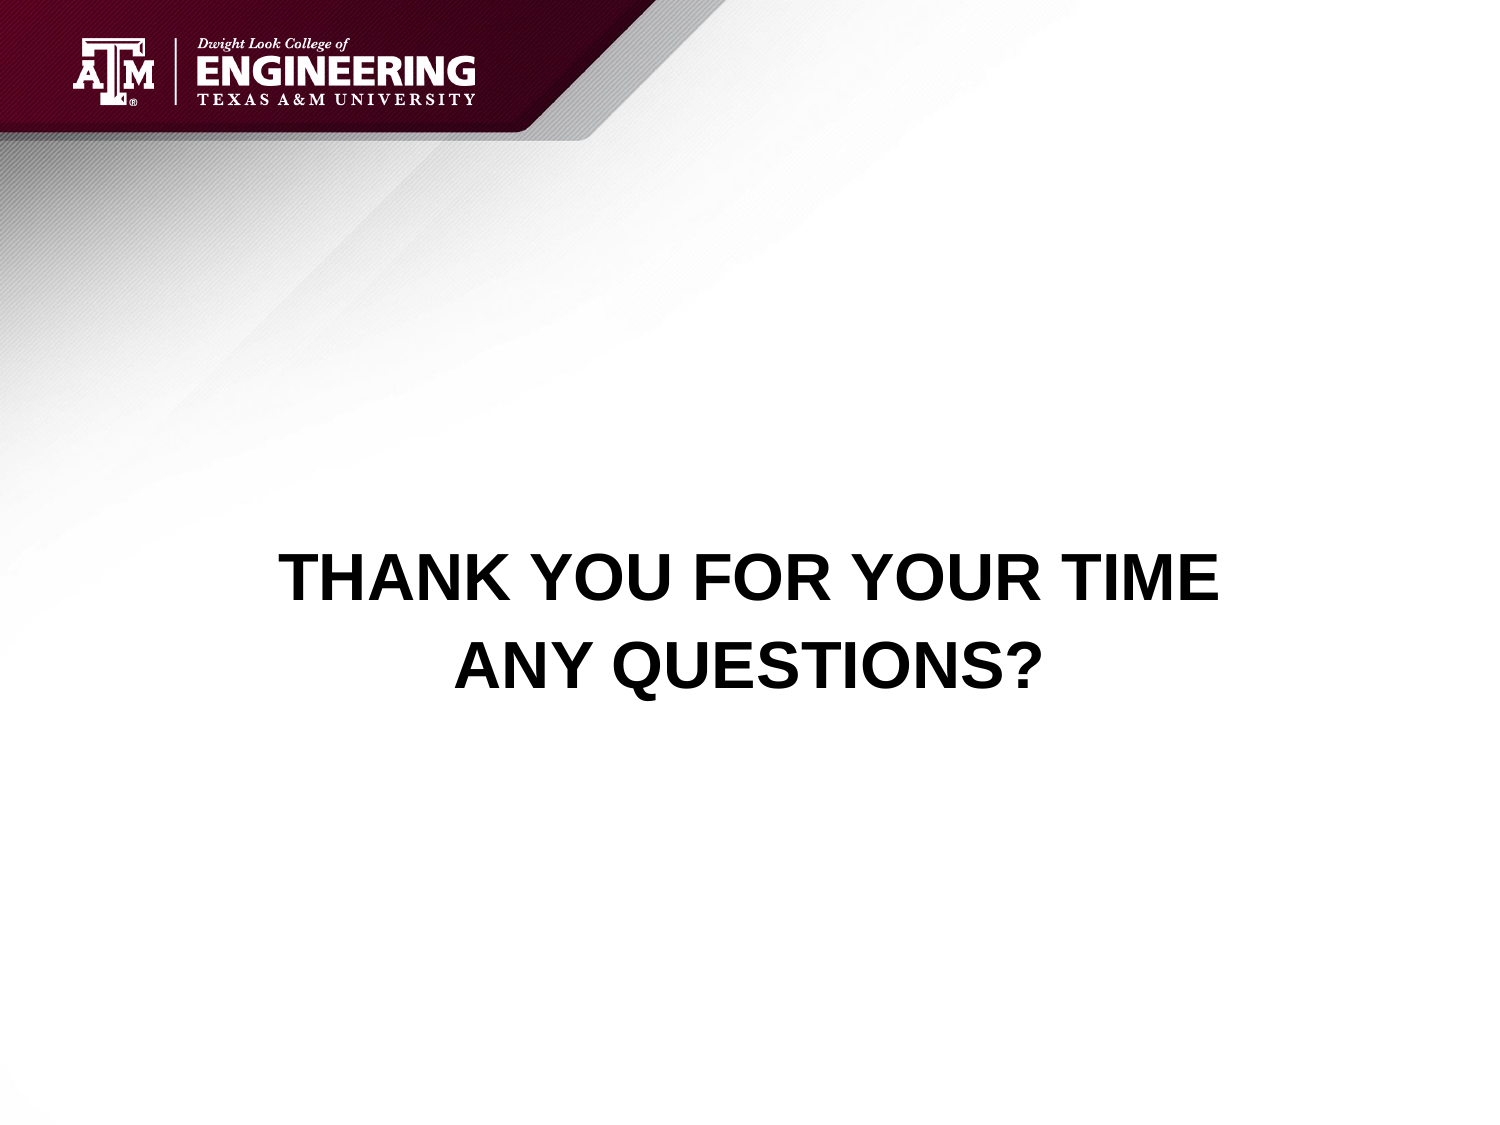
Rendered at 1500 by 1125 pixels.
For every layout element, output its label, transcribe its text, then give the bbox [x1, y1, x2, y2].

list THANK YOU FOR YOUR TIME ANY QUESTIONS? [75, 263, 1425, 933]
picture [0, 0, 1500, 1125]
